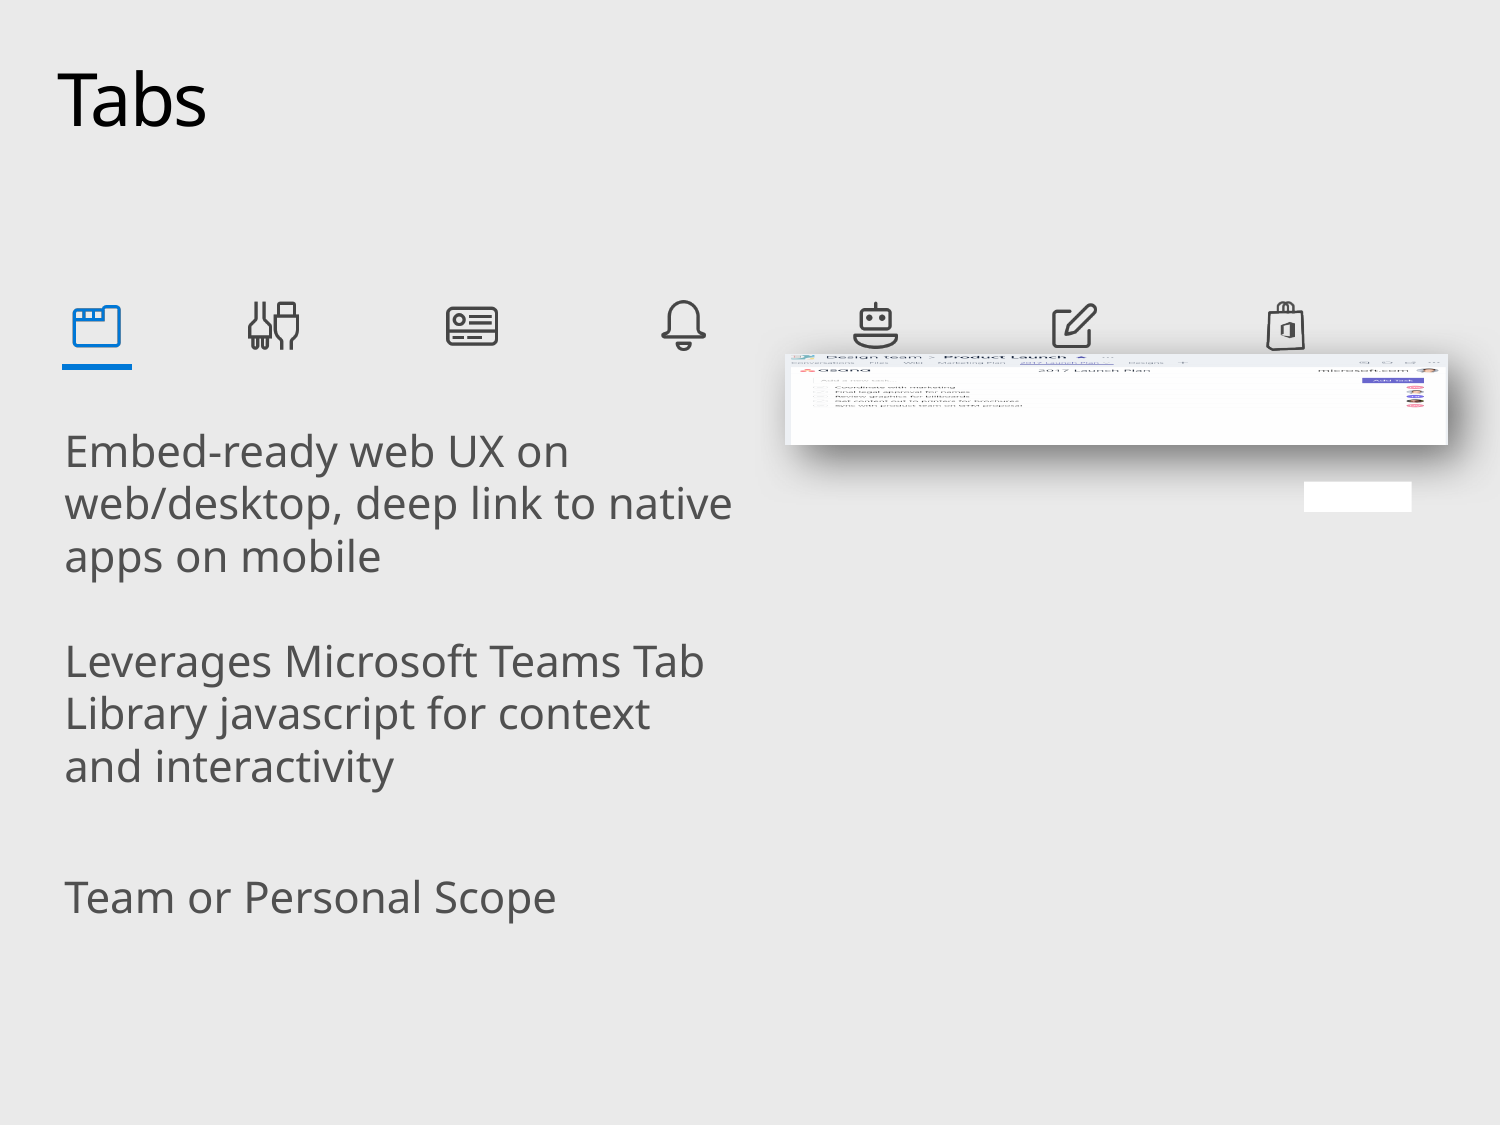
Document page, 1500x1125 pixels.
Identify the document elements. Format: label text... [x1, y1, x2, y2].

picture [1049, 300, 1100, 352]
picture [1266, 300, 1305, 352]
picture [850, 300, 902, 352]
picture [248, 300, 300, 352]
text_box [1303, 481, 1412, 513]
picture [446, 300, 498, 352]
picture [785, 353, 1448, 445]
text_box Embed-ready web UX on web/desktop, deep link to native apps on mobile Leverages Microsoft Teams Tab Library javascript for context and interactivity Team or Personal Scope [42, 406, 760, 941]
picture [658, 300, 710, 352]
picture [71, 300, 122, 352]
title Tabs [33, 47, 1468, 196]
